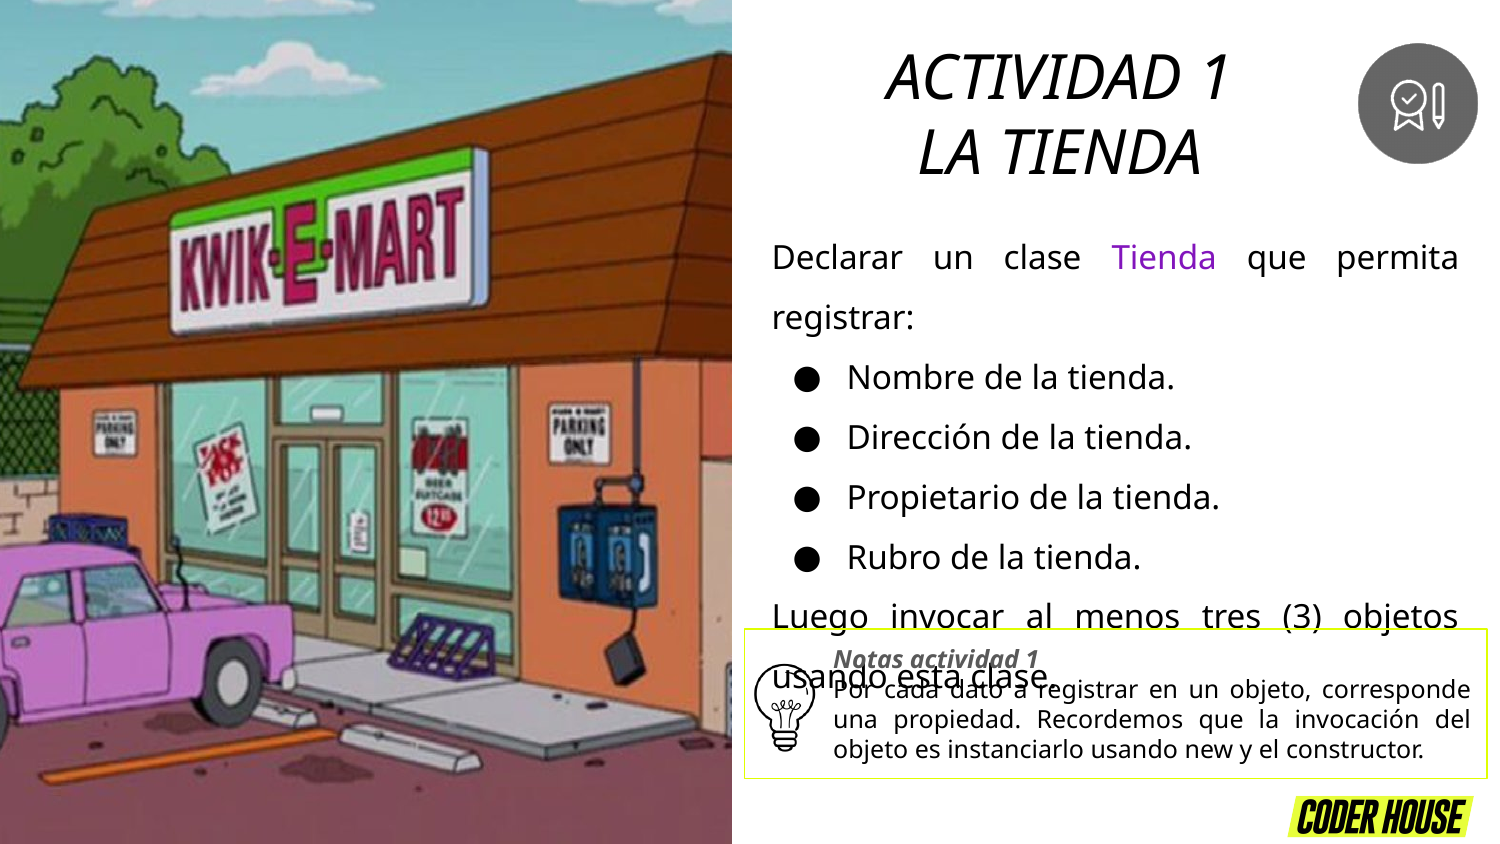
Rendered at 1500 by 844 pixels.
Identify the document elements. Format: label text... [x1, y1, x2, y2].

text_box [744, 628, 1488, 781]
picture [0, 0, 733, 844]
picture [1283, 789, 1479, 844]
picture [1358, 43, 1479, 164]
text_box ACTIVIDAD 1 LA TIENDA [749, 22, 1371, 185]
text_box Declarar un clase Tienda que permita registrar: Nombre de la tienda. Dirección de la tienda. Propietario de la tienda. Rubro de la tienda. Luego invocar al menos tres (3) objetos usando esta clase. [756, 201, 1475, 627]
